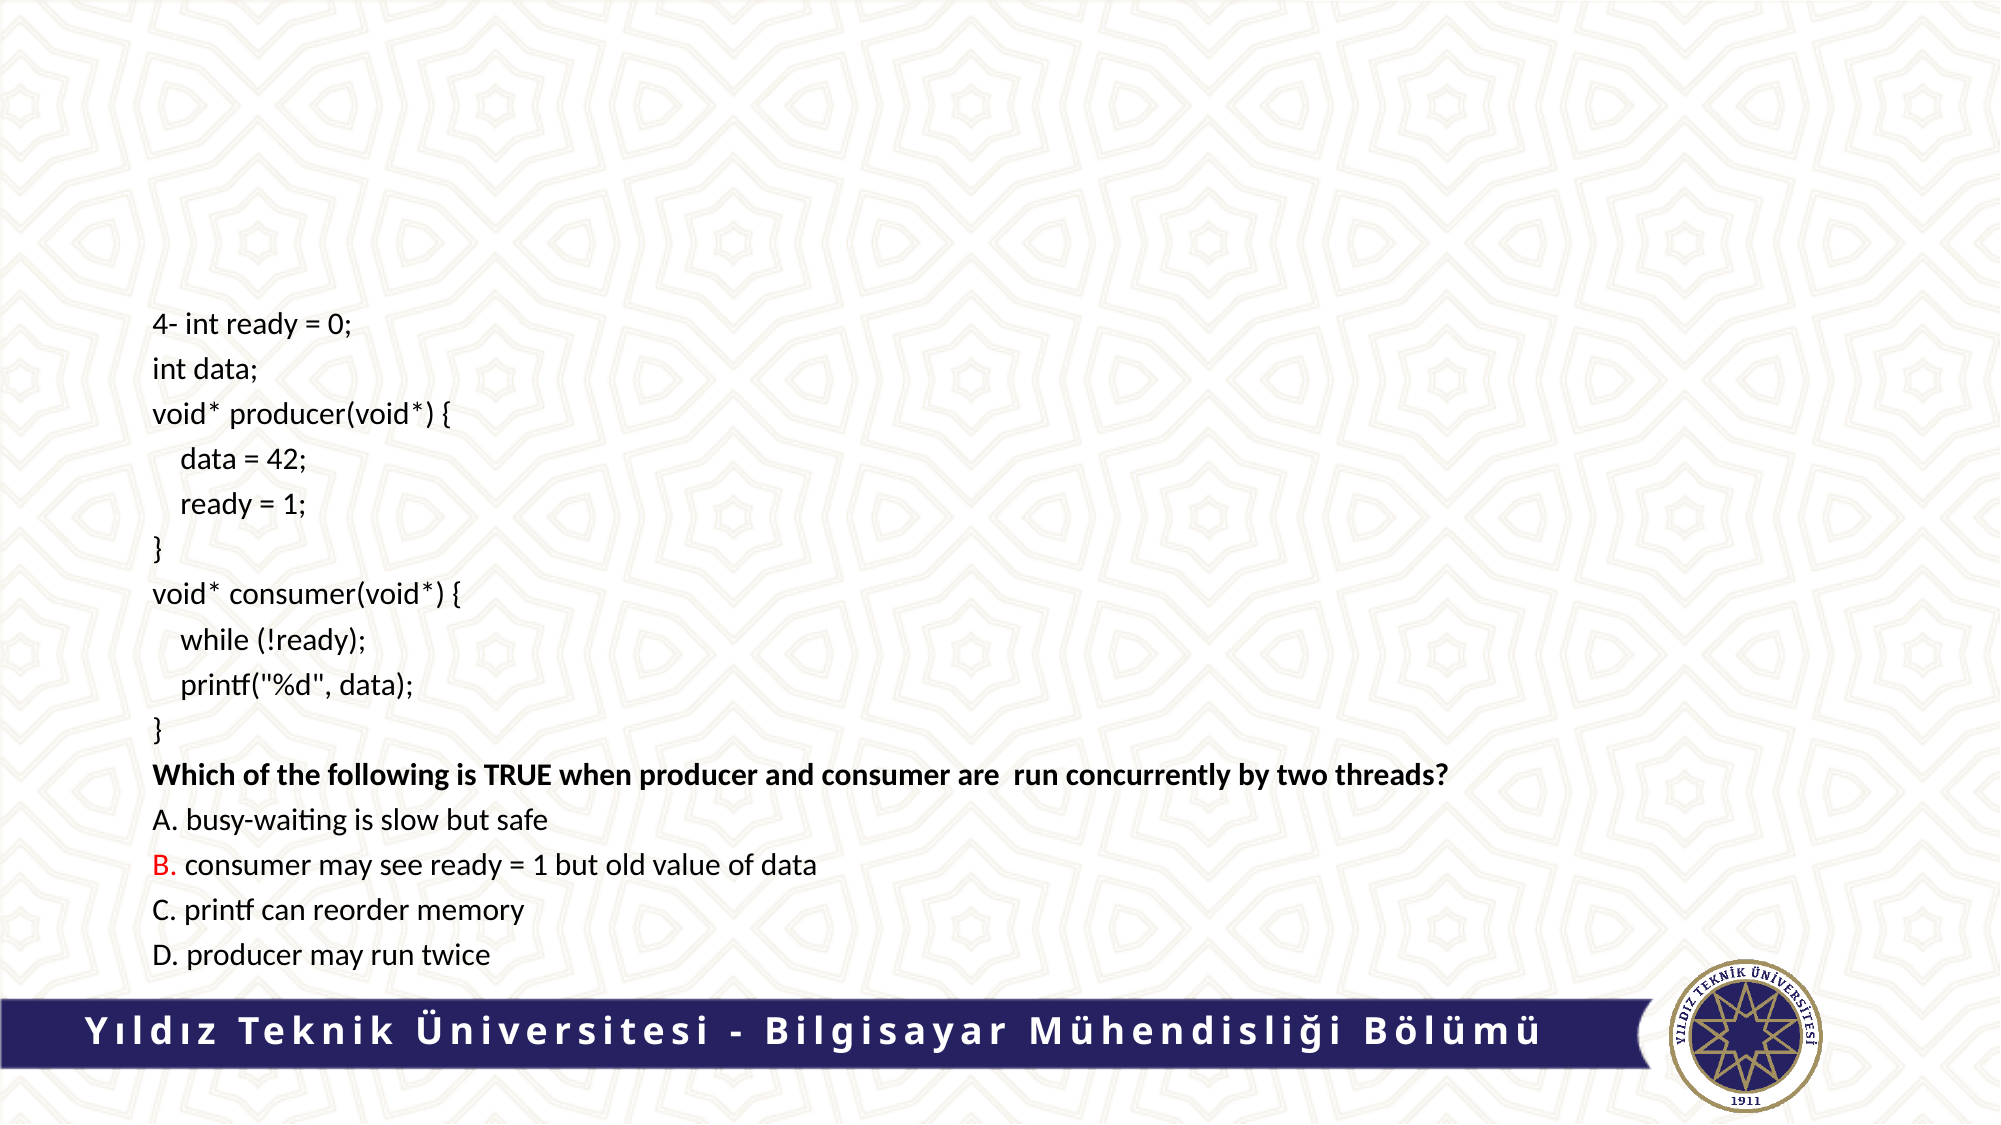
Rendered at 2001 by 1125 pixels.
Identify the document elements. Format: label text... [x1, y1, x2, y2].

footer Yıldız Teknik Üniversitesi - Bilgisayar Mühendisliği Bölümü [0, 997, 1628, 1069]
list 4- int ready = 0; int data; void* producer(void*) { data = 42; ready = 1; } void* consumer(void*) { while (!ready); printf("%d", data); } Which of the following is TRUE when producer and consumer are run concurrently by two threads? A. busy-waiting is slow but safe B. consumer may see ready = 1 but old value of data C. printf can reorder memory D. producer may run twice [137, 299, 1863, 982]
picture [0, 0, 2000, 1125]
